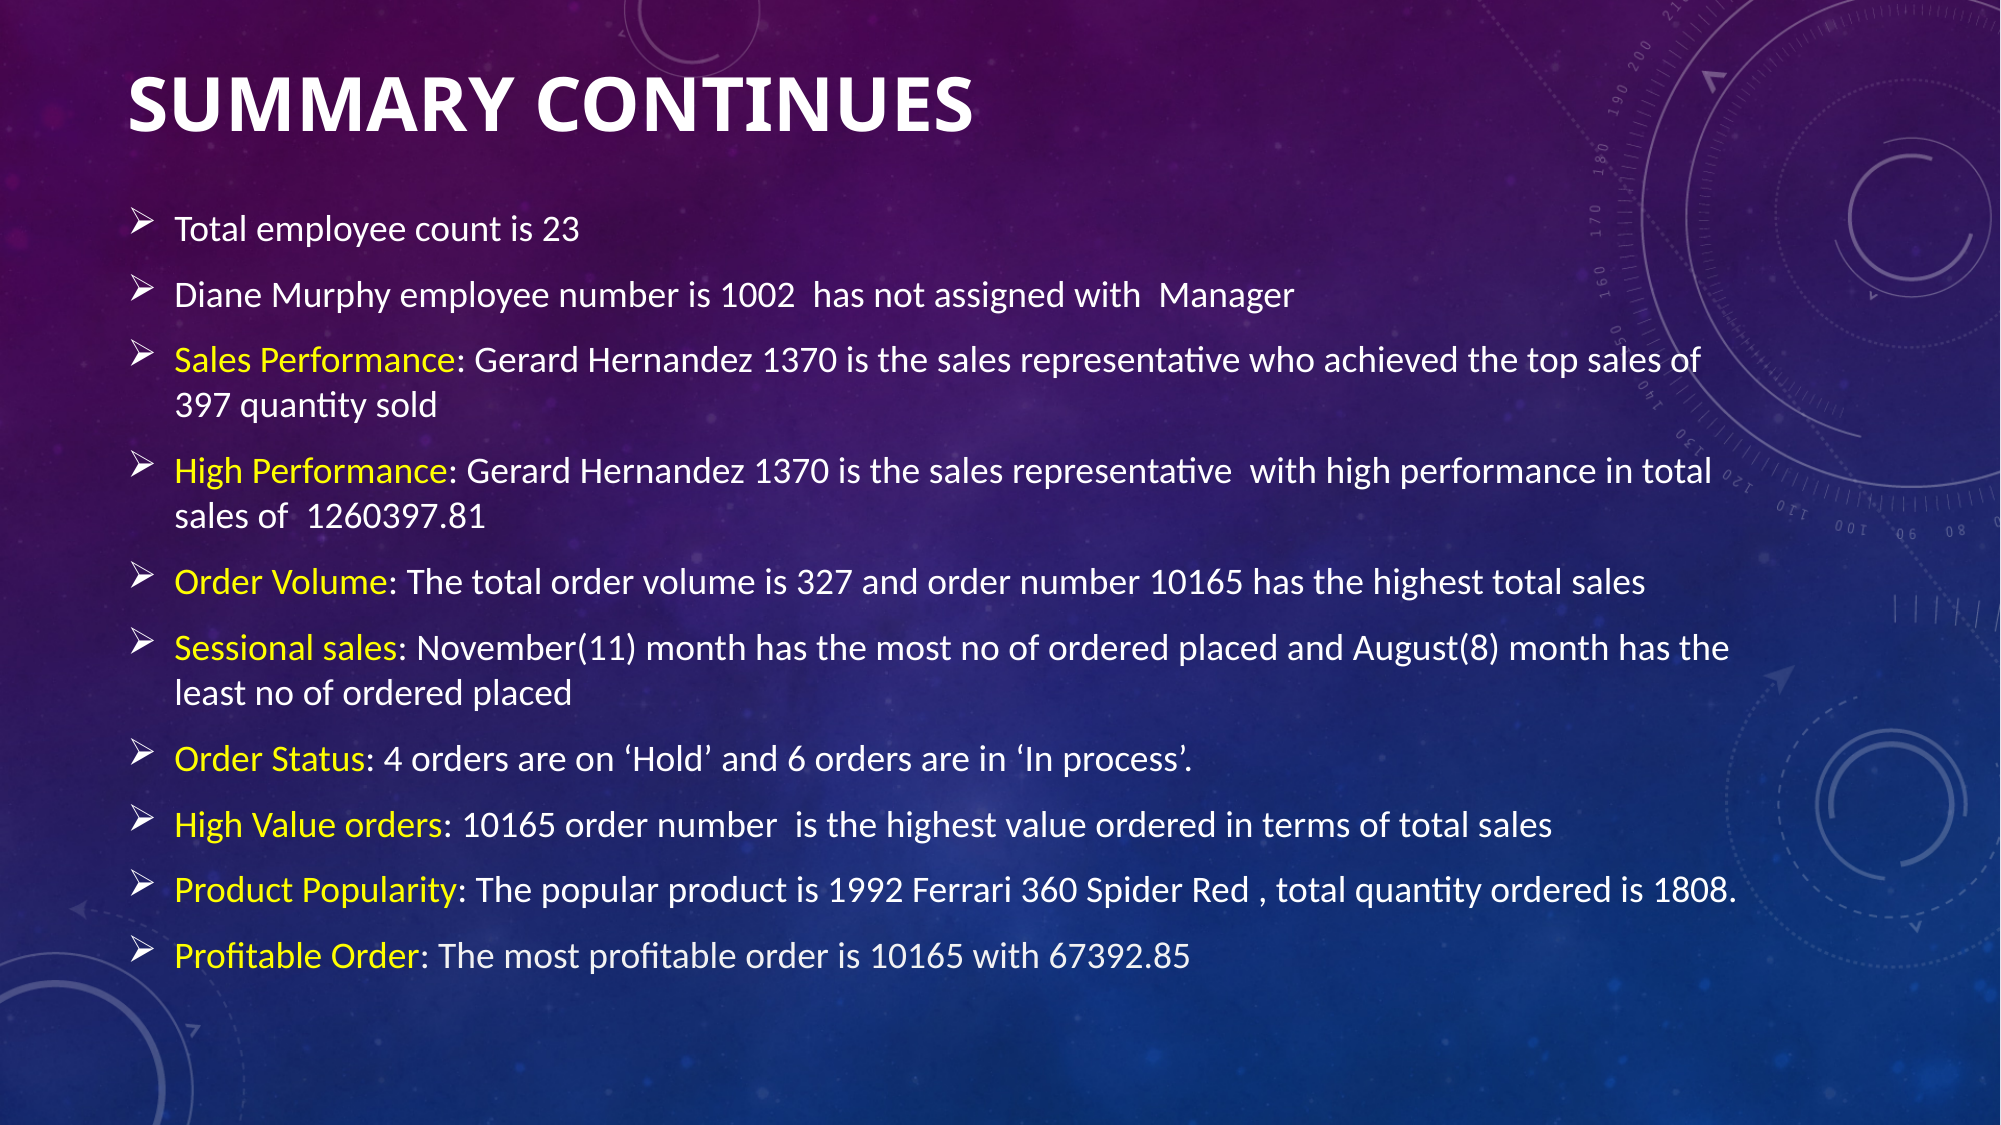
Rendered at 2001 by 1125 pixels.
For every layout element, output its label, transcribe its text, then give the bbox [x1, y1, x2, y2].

picture [0, 0, 2001, 1125]
list Total employee count is 23 Diane Murphy employee number is 1002 has not assigned with Manager Sales Performance: Gerard Hernandez 1370 is the sales representative who achieved the top sales of 397 quantity sold High Performance: Gerard Hernandez 1370 is the sales representative with high performance in total sales of 1260397.81 Order Volume: The total order volume is 327 and order number 10165 has the highest total sales Sessional sales: November(11) month has the most no of ordered placed and August(8) month has the least no of ordered placed Order Status: 4 orders are on ‘Hold’ and 6 orders are in ‘In process’. High Value orders: 10165 order number is the highest value ordered in terms of total sales Product Popularity: The popular product is 1992 Ferrari 360 Spider Red , total quantity ordered is 1808. Profitable Order: The most profitable order is 10165 with 67392.85 [112, 374, 1775, 1070]
title Summary Continues [112, 0, 1775, 222]
